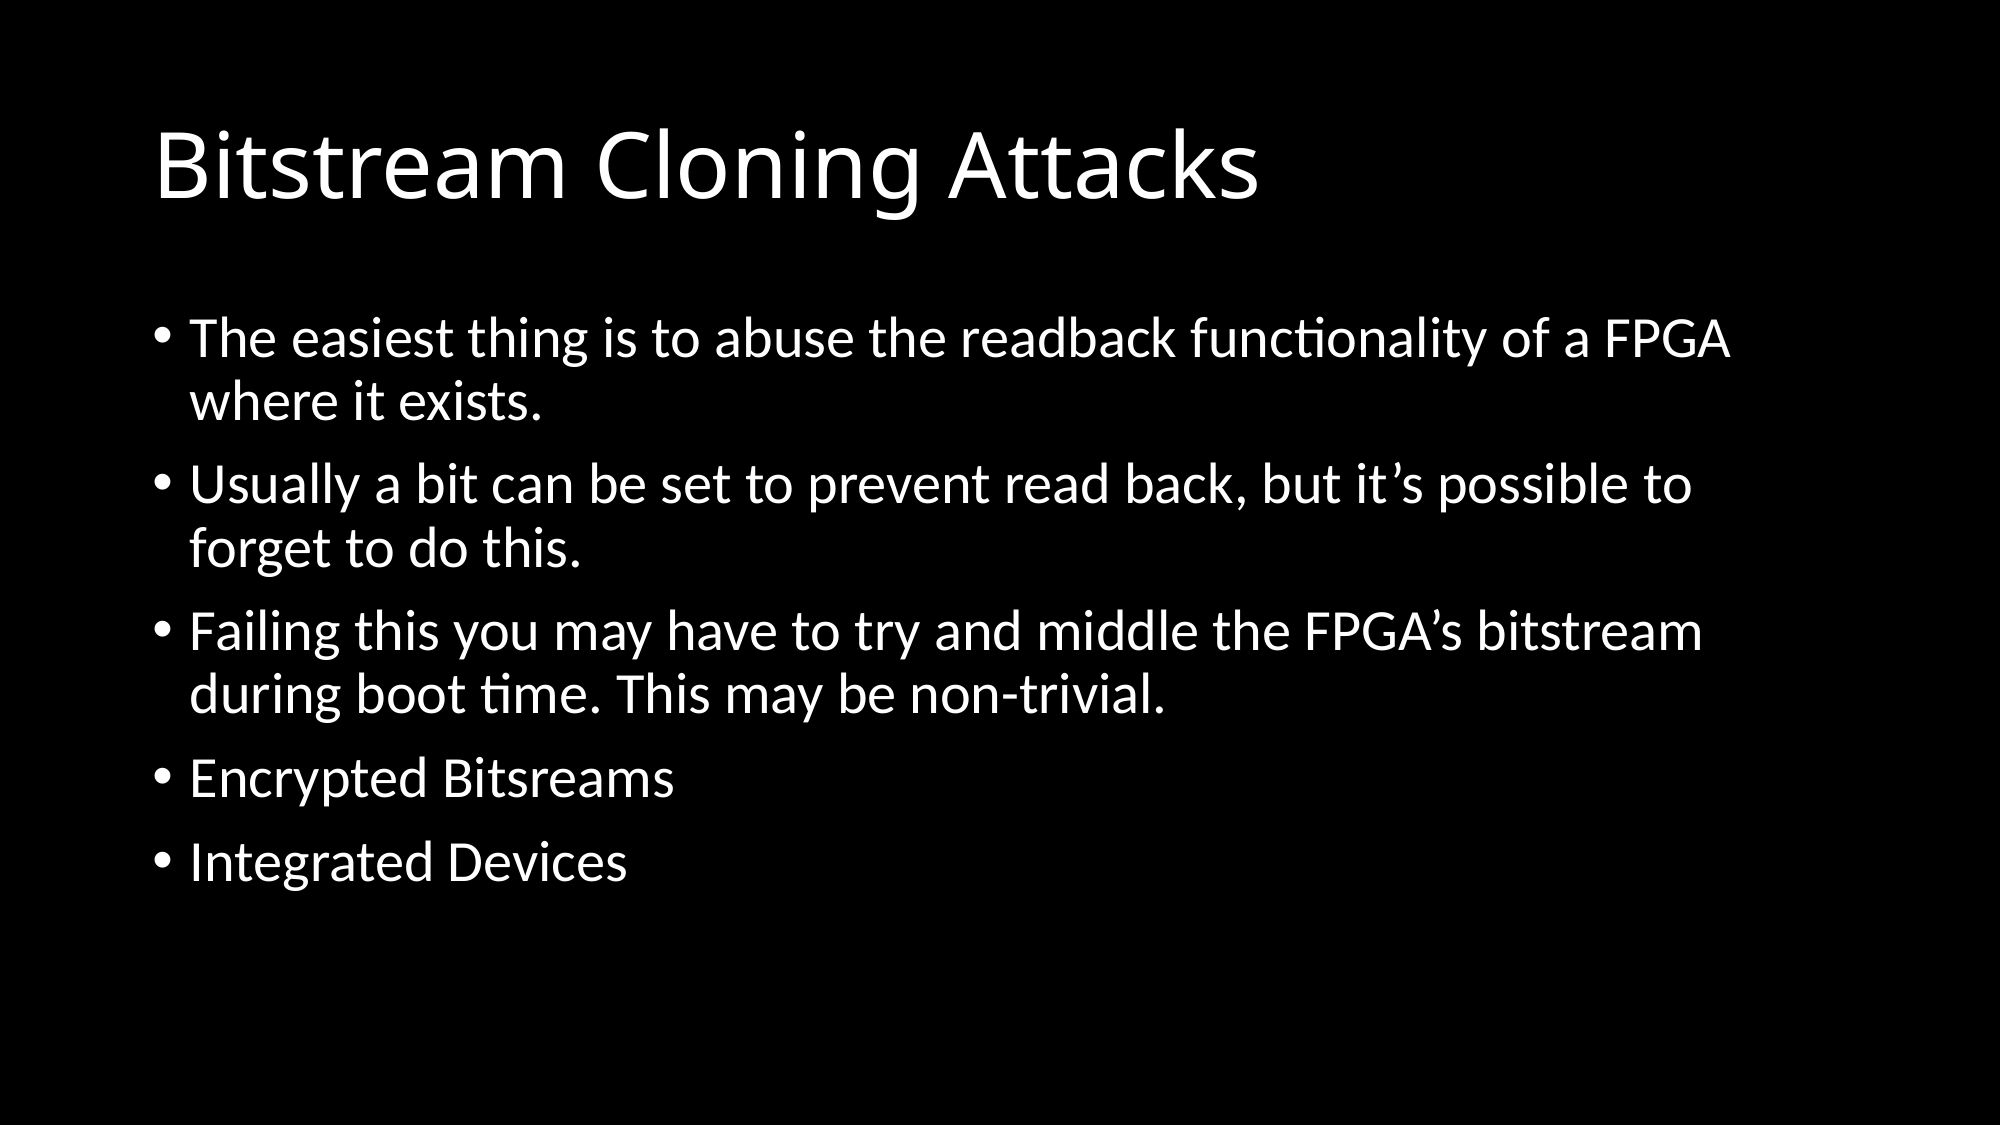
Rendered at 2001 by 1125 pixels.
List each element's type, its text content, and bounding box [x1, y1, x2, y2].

title Bitstream Cloning Attacks [137, 59, 1863, 278]
list The easiest thing is to abuse the readback functionality of a FPGA where it exists. Usually a bit can be set to prevent read back, but it’s possible to forget to do this. Failing this you may have to try and middle the FPGA’s bitstream during boot time. This may be non-trivial. Encrypted Bitsreams Integrated Devices [137, 299, 1863, 1014]
